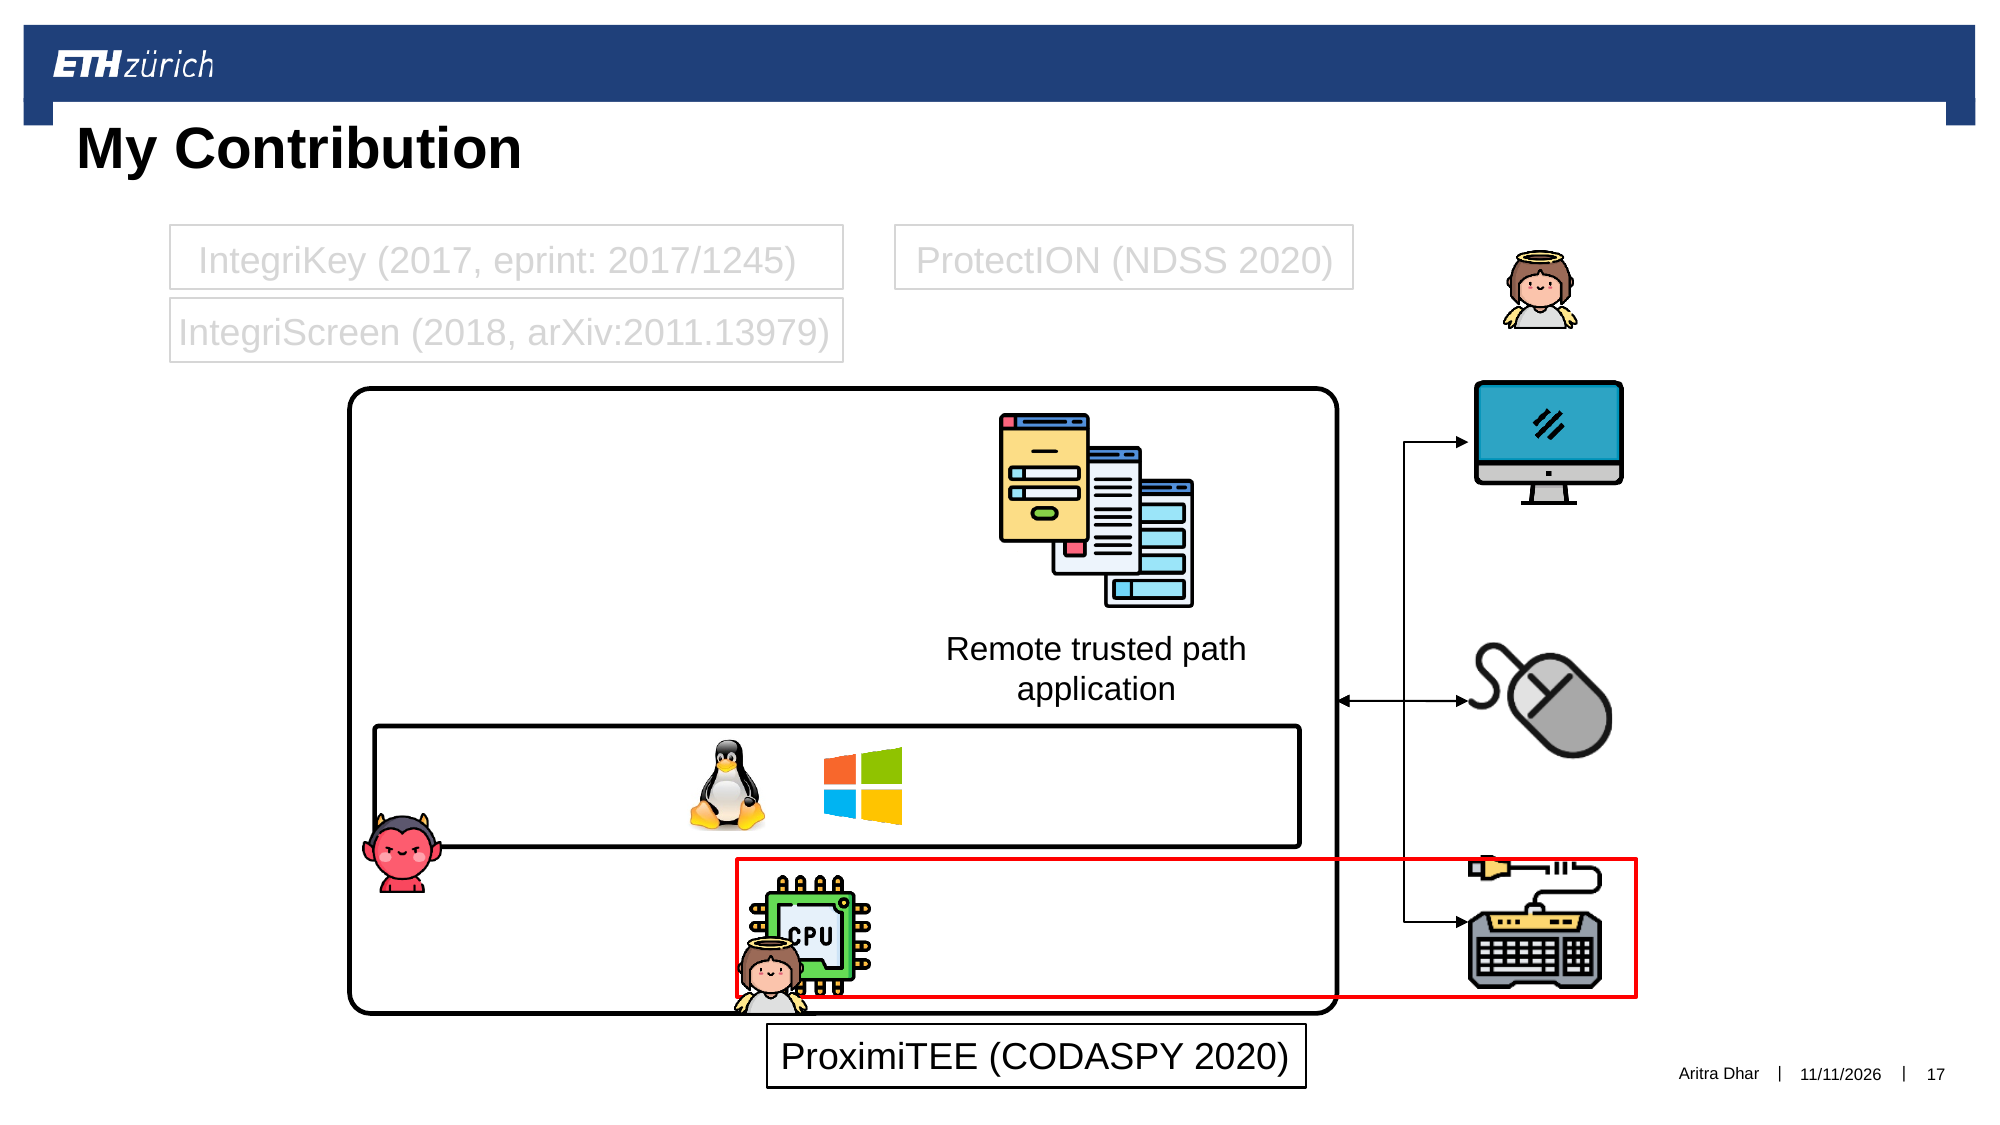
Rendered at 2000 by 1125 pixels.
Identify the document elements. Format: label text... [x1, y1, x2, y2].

picture [362, 813, 442, 893]
slide_number 17 [1906, 1034, 1966, 1112]
picture [824, 747, 902, 825]
picture [730, 875, 871, 1016]
picture [1469, 641, 1613, 761]
text_box ProximiTEE (CODASPY 2020) [765, 1024, 1305, 1085]
footer Aritra Dhar [999, 1034, 1760, 1111]
text_box [372, 723, 1302, 849]
text_box [347, 386, 1340, 1016]
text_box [1336, 441, 1469, 699]
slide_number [1790, 1034, 1892, 1112]
text_box [86, 198, 1402, 374]
text_box [735, 857, 1638, 999]
text_box Remote trusted path application [909, 619, 1284, 715]
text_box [1336, 707, 1469, 923]
title My Contribution [53, 101, 1946, 262]
picture [1468, 379, 1629, 505]
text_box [999, 413, 1194, 608]
text_box [765, 1021, 1309, 1090]
picture [1468, 855, 1602, 989]
picture [686, 738, 766, 832]
text_box IntegriScreen (2018, arXiv:2011.13979) [88, 374, 888, 406]
picture [1500, 249, 1580, 330]
